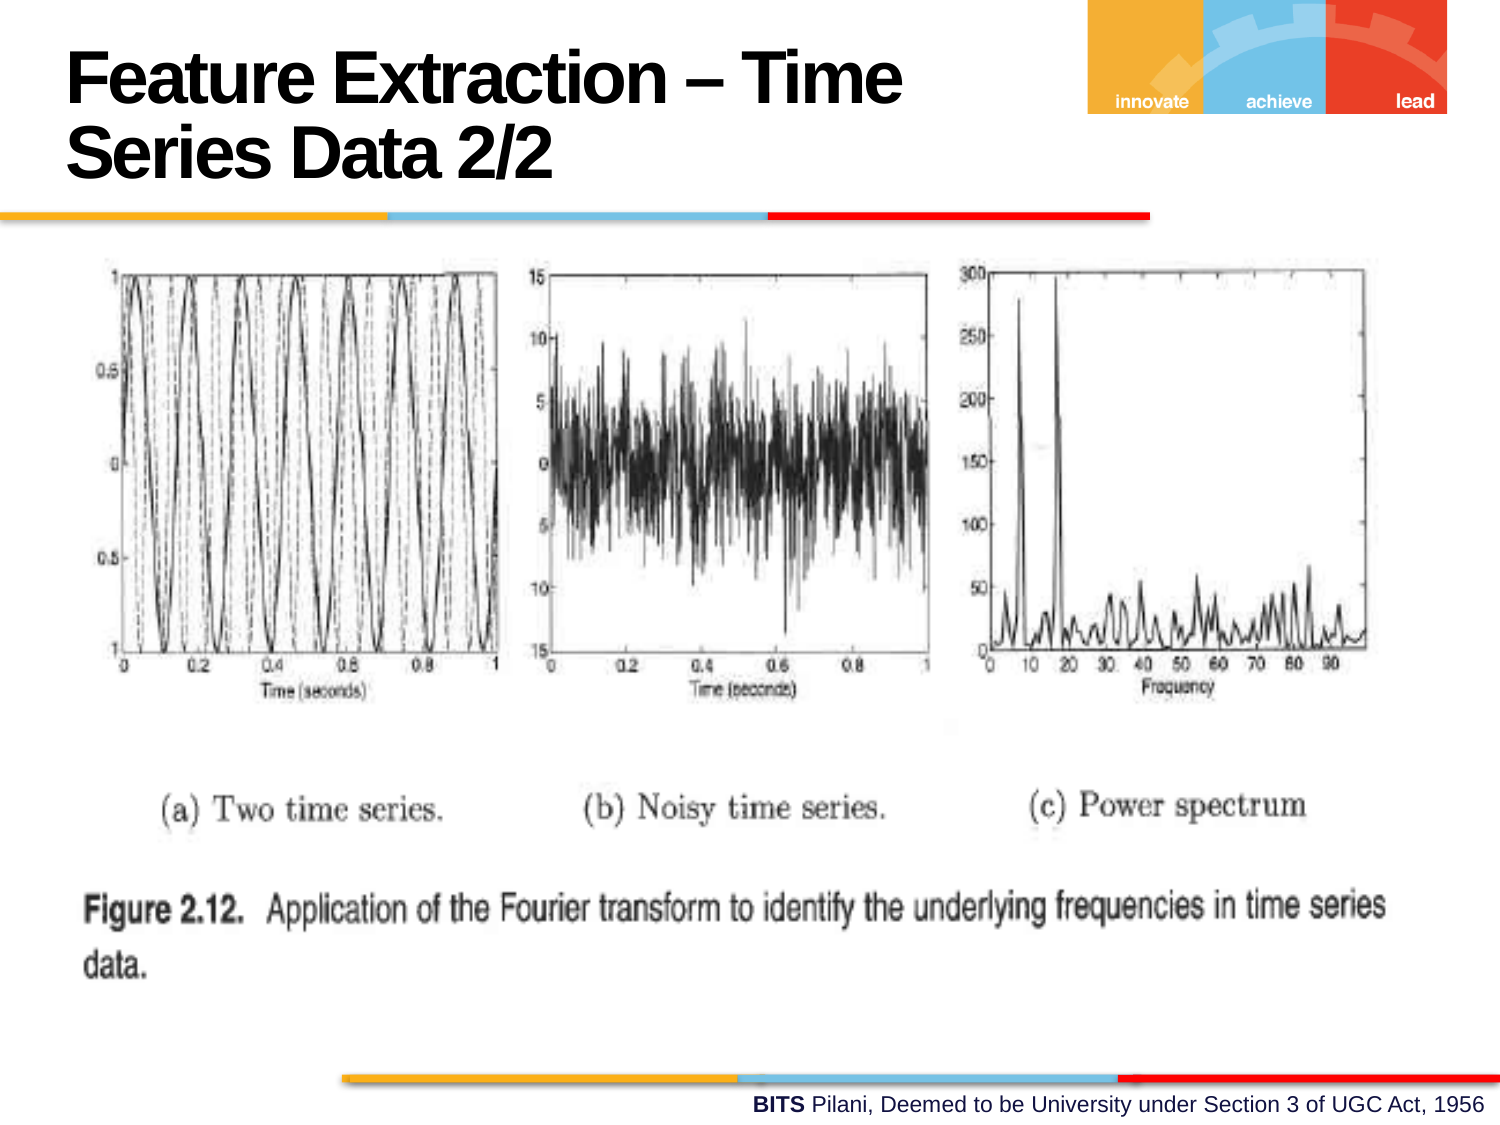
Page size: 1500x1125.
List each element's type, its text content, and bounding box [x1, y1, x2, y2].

picture [49, 245, 1430, 988]
picture [1087, 0, 1448, 114]
list Feature Extraction – Time Series Data 2/2 [50, 24, 1088, 213]
